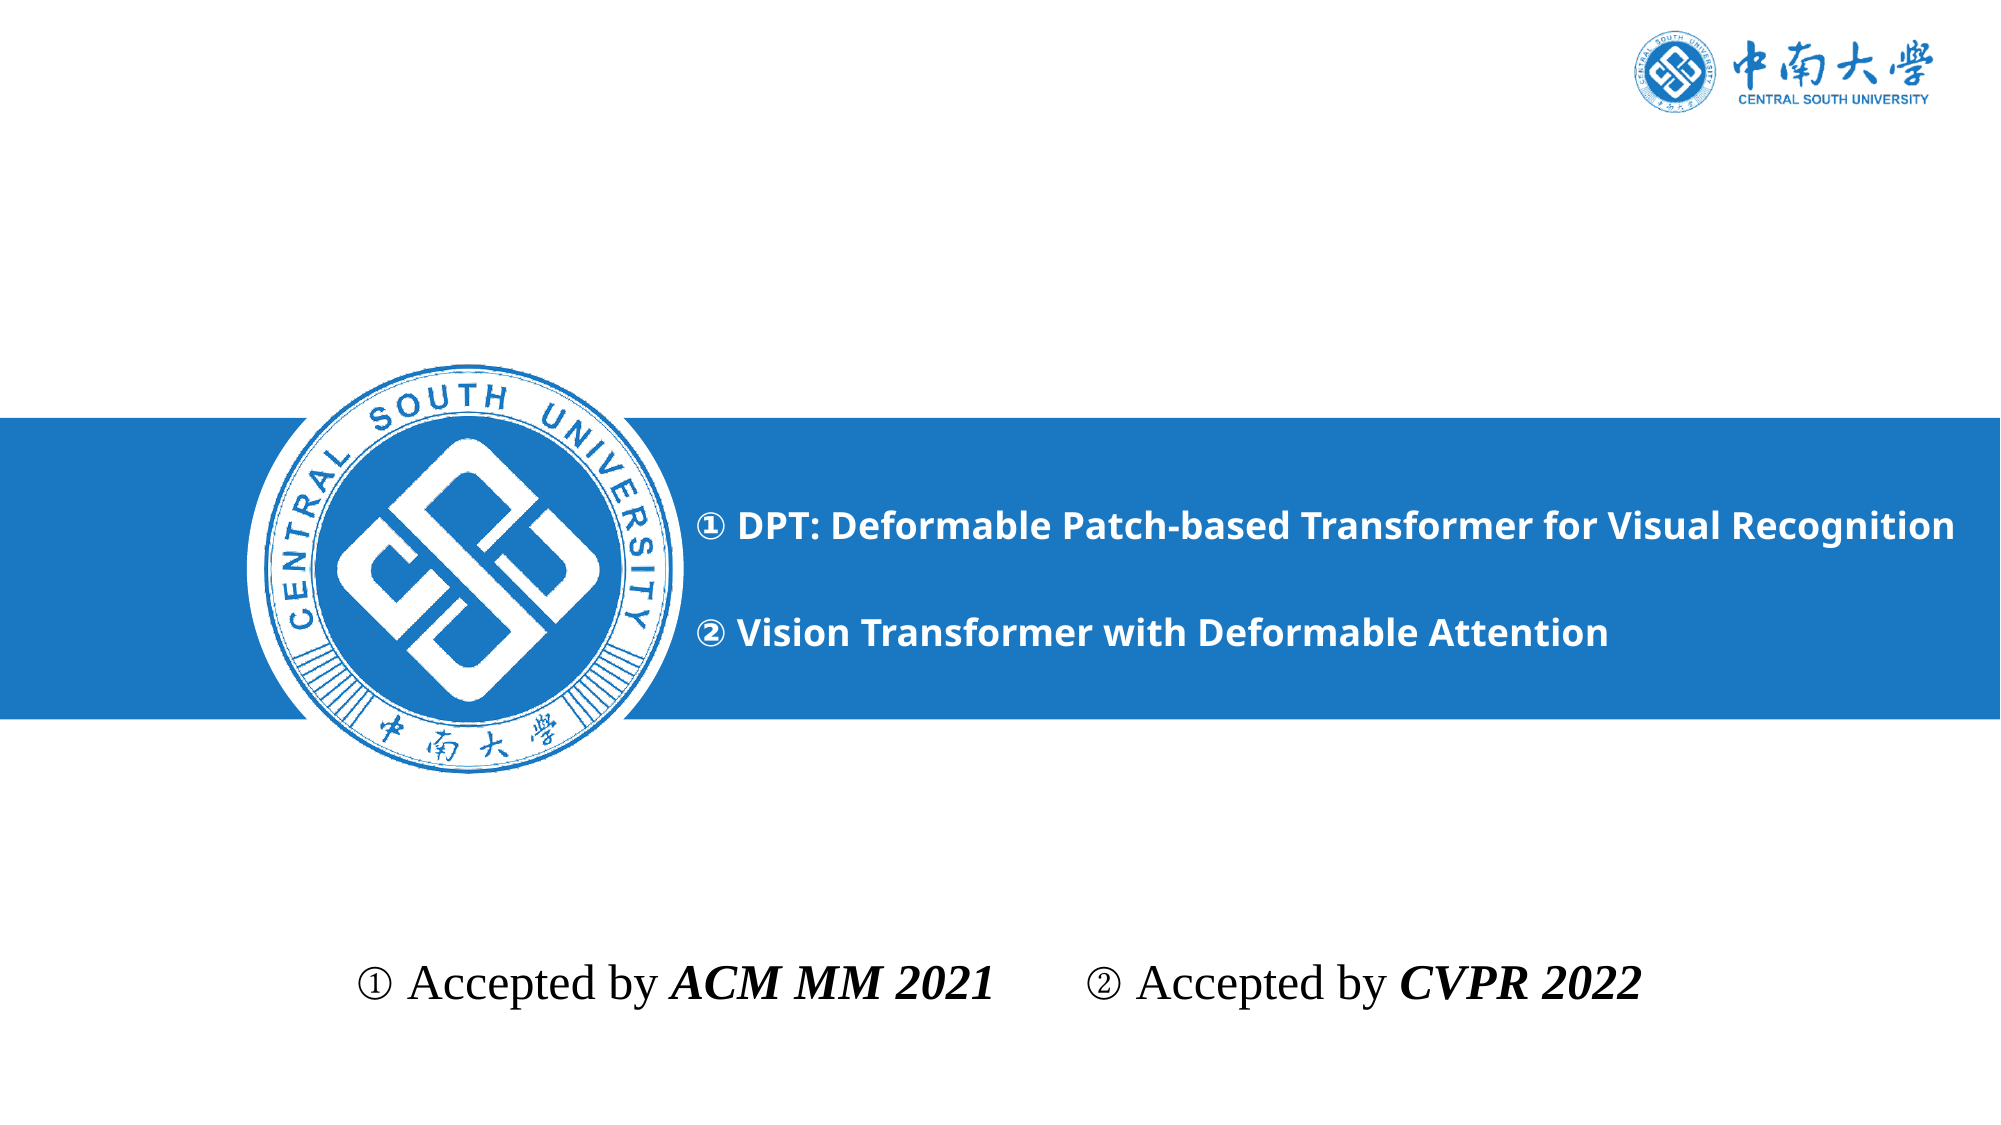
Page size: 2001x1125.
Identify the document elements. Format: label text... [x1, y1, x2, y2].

text_box [0, 417, 207, 720]
text_box ② Vision Transformer with Deformable Attention [723, 579, 1996, 699]
text_box ① Accepted by ACM MM 2021 [341, 942, 1011, 1017]
picture [207, 330, 723, 807]
text_box ① DPT: Deformable Patch-based Transformer for Visual Recognition [723, 472, 2000, 574]
picture [1623, 24, 1947, 120]
text_box [723, 574, 2000, 720]
text_box ② Accepted by CVPR 2022 [1070, 942, 1658, 1017]
text_box [723, 417, 2000, 472]
